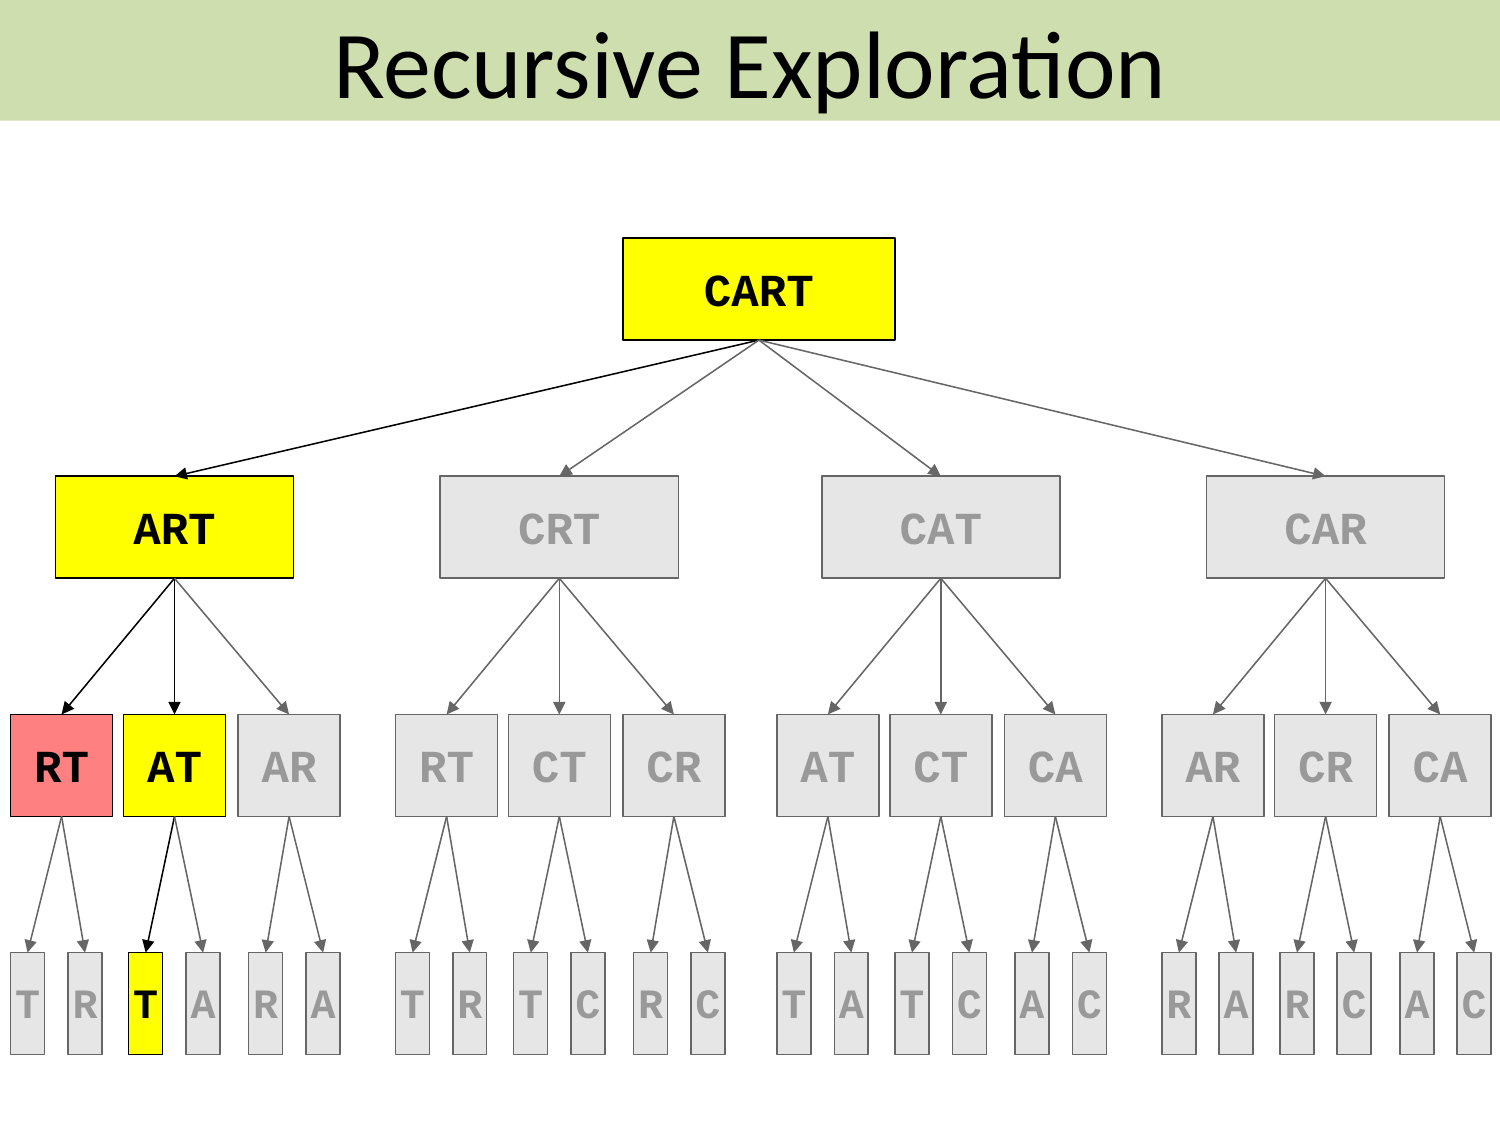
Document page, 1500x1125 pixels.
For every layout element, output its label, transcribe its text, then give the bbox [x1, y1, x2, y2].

text_box Recursive Exploration [0, 0, 1500, 121]
text_box RT [395, 714, 498, 817]
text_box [27, 816, 59, 953]
text_box R [248, 952, 283, 1055]
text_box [174, 816, 204, 953]
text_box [446, 816, 471, 953]
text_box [145, 816, 172, 953]
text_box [793, 816, 825, 953]
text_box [1212, 578, 1322, 715]
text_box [650, 816, 671, 953]
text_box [174, 339, 558, 477]
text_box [1325, 578, 1441, 715]
text_box CRT [440, 484, 679, 579]
text_box C [690, 952, 725, 1055]
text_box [827, 578, 937, 715]
text_box T [10, 952, 45, 1055]
text_box A [306, 952, 341, 1055]
text_box T [894, 952, 929, 1055]
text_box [174, 578, 290, 715]
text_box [1296, 816, 1323, 953]
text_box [559, 816, 589, 953]
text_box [1178, 816, 1210, 953]
text_box T [128, 952, 163, 1055]
text_box R [1280, 952, 1314, 1055]
text_box CA [1389, 714, 1492, 817]
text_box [288, 816, 324, 953]
text_box CART [622, 238, 895, 337]
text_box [827, 816, 852, 953]
text_box C [1457, 952, 1492, 1055]
text_box R [452, 952, 487, 1055]
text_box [1439, 816, 1475, 953]
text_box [265, 816, 286, 953]
text_box C [1072, 952, 1107, 1055]
text_box CA [1004, 714, 1107, 817]
text_box ART [55, 476, 294, 579]
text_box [911, 816, 938, 953]
text_box A [186, 952, 221, 1055]
text_box AT [776, 714, 879, 817]
text_box C [570, 952, 605, 1055]
text_box CT [508, 723, 611, 817]
text_box T [776, 952, 811, 1055]
text_box AR [1161, 714, 1264, 817]
text_box AT [123, 723, 226, 817]
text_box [559, 578, 675, 715]
text_box CAT [821, 484, 1060, 579]
text_box A [1014, 952, 1049, 1055]
text_box R [1161, 952, 1196, 1055]
text_box C [1337, 952, 1372, 1055]
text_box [1325, 816, 1355, 953]
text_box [1416, 816, 1437, 953]
text_box A [1400, 952, 1434, 1055]
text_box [940, 578, 1056, 715]
text_box CR [1274, 723, 1377, 817]
text_box A [834, 952, 869, 1055]
text_box RT [10, 714, 113, 817]
text_box T [513, 952, 548, 1055]
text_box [559, 339, 755, 477]
text_box A [1219, 952, 1254, 1055]
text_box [61, 816, 86, 953]
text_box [758, 339, 1326, 477]
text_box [412, 816, 444, 953]
text_box R [633, 952, 668, 1055]
text_box CAR [1206, 476, 1445, 579]
text_box AR [238, 714, 341, 817]
text_box C [952, 952, 987, 1055]
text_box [940, 816, 970, 953]
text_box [673, 816, 709, 953]
text_box CT [889, 723, 992, 817]
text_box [1212, 816, 1237, 953]
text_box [446, 578, 555, 715]
text_box T [395, 952, 430, 1055]
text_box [530, 816, 556, 953]
text_box CR [622, 714, 725, 817]
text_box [61, 578, 171, 715]
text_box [1031, 816, 1053, 953]
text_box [1055, 816, 1090, 953]
text_box R [67, 952, 102, 1055]
